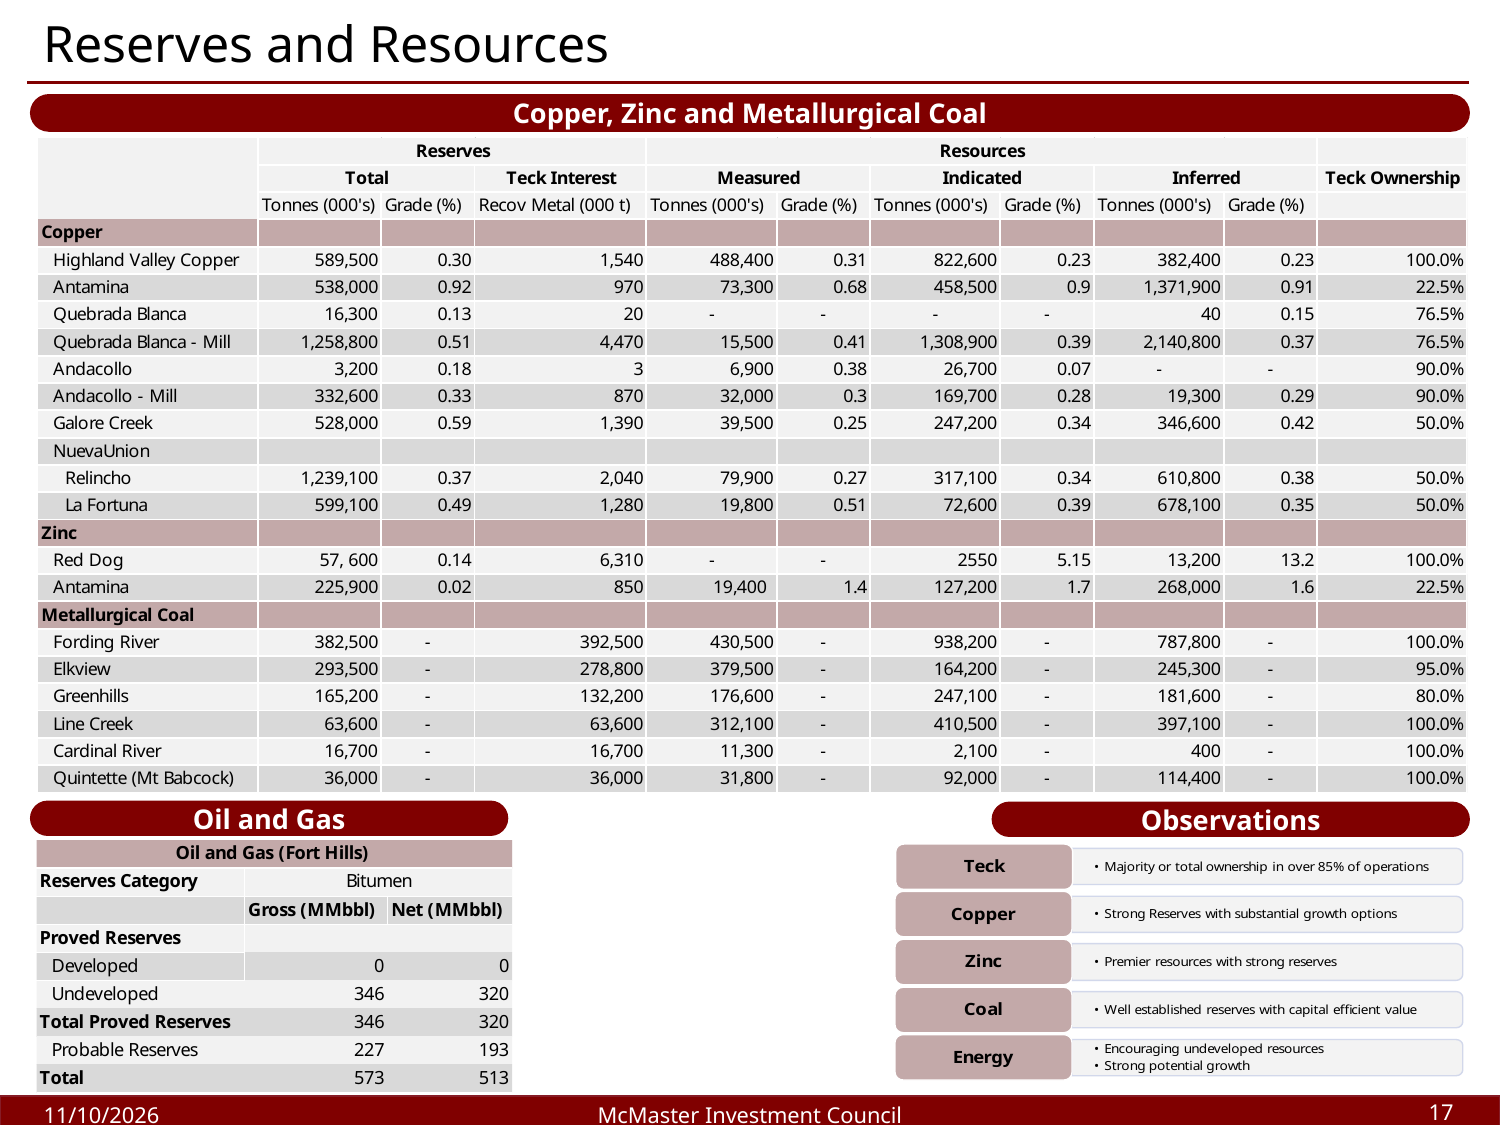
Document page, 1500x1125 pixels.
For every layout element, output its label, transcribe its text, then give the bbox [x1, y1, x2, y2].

title Reserves and Resources [28, 10, 1050, 82]
picture [37, 137, 1469, 794]
picture [886, 843, 1478, 1082]
text_box Copper, Zinc and Metallurgical Coal [29, 94, 1470, 132]
footer McMaster Investment Council [496, 1101, 1004, 1125]
picture [35, 839, 514, 1094]
text_box Oil and Gas [29, 800, 509, 836]
slide_number 17 [1131, 1098, 1469, 1125]
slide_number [28, 1101, 367, 1125]
text_box Observations [991, 801, 1470, 837]
